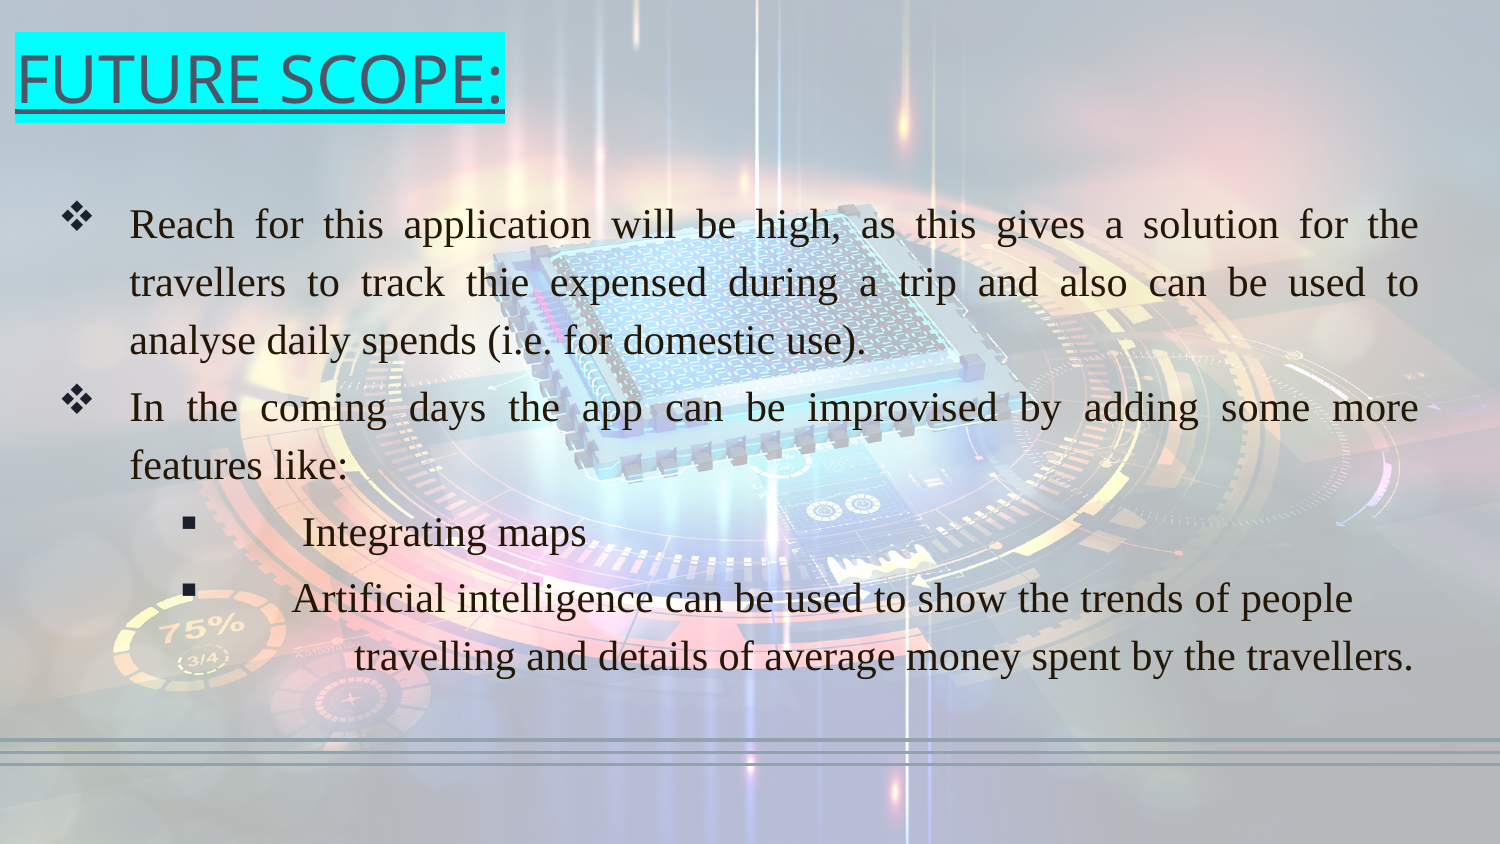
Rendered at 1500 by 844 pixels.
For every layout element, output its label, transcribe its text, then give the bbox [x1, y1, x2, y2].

title FUTURE SCOPE: [0, 21, 1449, 150]
list Reach for this application will be high, as this gives a solution for the travellers to track thie expensed during a trip and also can be used to analyse daily spends (i.e. for domestic use). In the coming days the app can be improvised by adding some more features like: Integrating maps Artificial intelligence can be used to show the trends of people travelling and details of average money spent by the travellers. [38, 173, 1437, 703]
